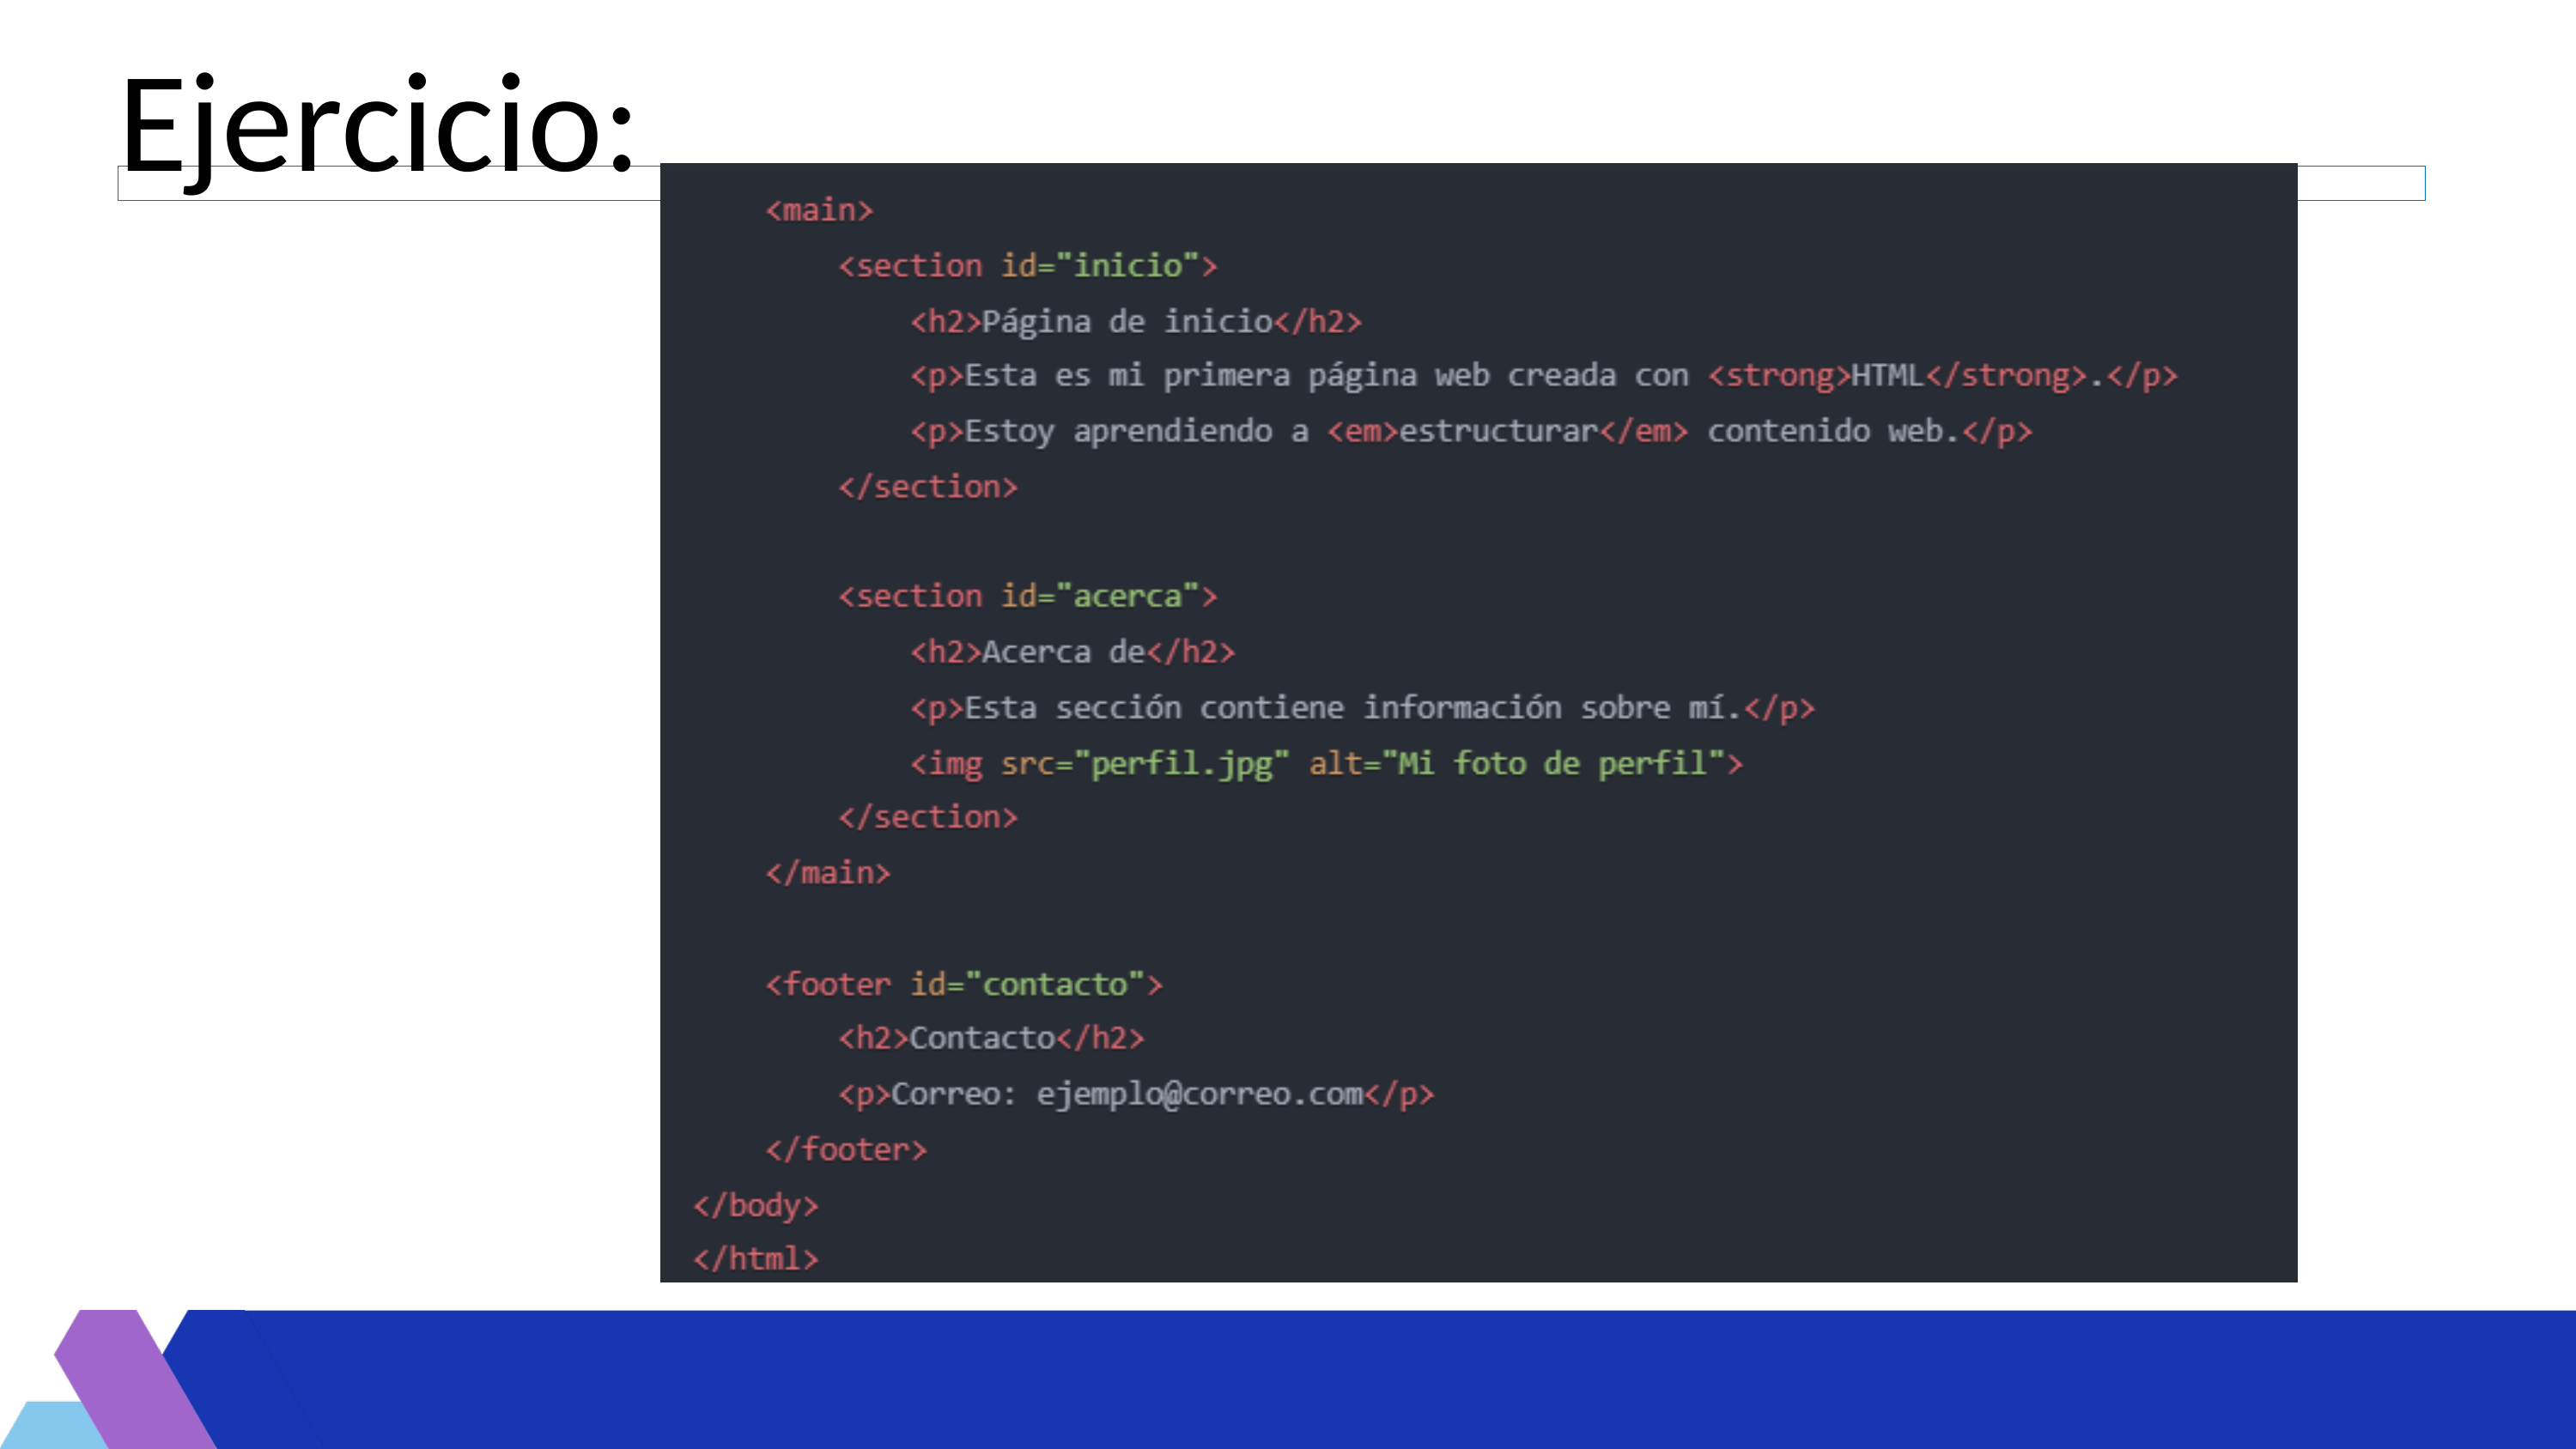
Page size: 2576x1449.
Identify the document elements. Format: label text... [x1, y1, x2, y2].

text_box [0, 1310, 2576, 1449]
picture [660, 163, 2298, 1283]
text_box Ejercicio: [2299, 166, 2426, 201]
text_box Ejercicio: [118, 166, 657, 201]
